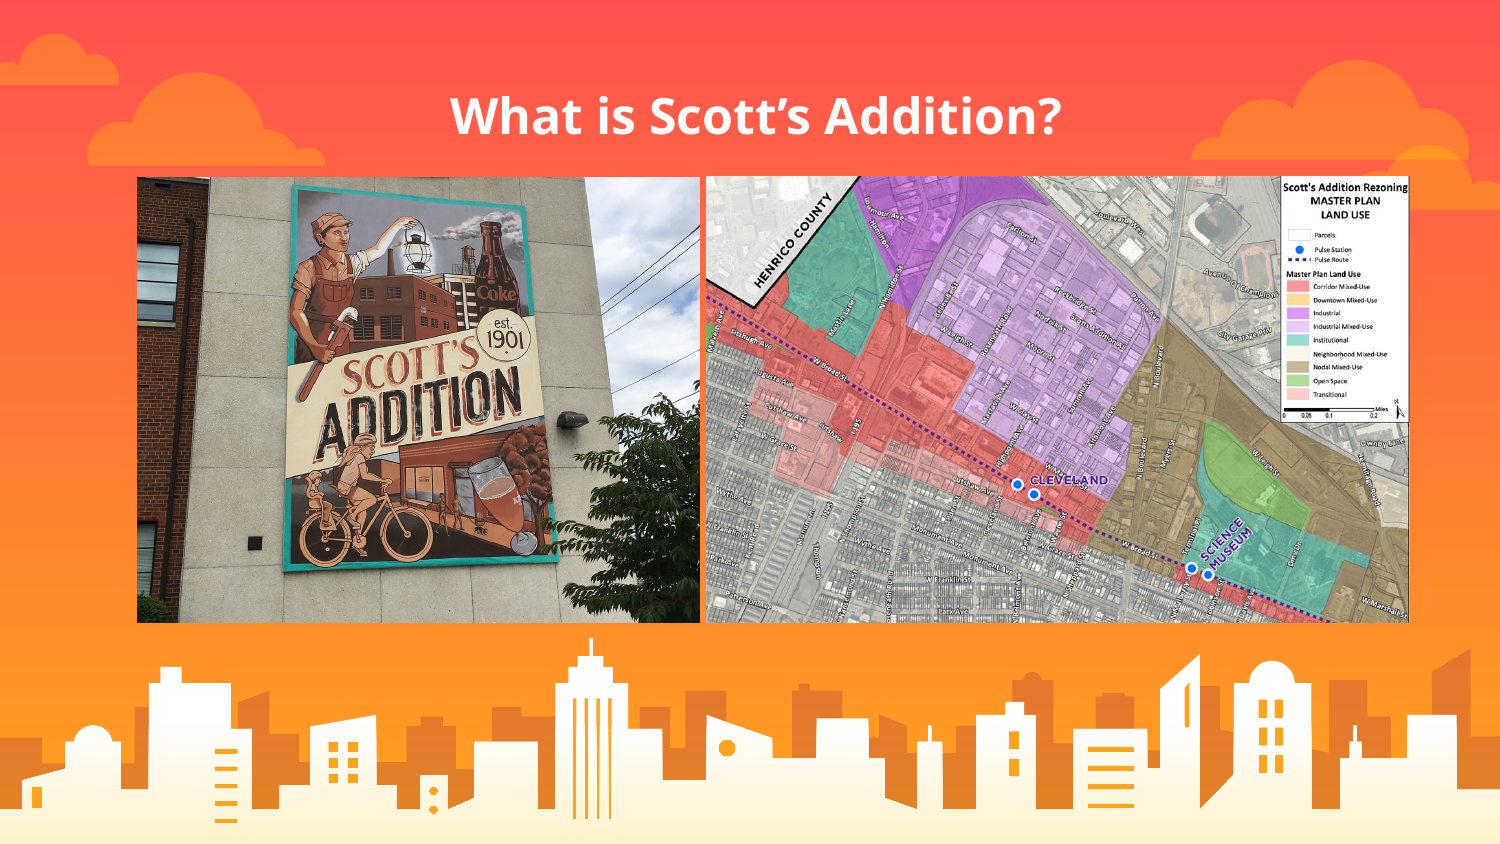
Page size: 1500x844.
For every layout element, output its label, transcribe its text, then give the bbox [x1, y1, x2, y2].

title What is Scott’s Addition? [281, 19, 1232, 177]
picture [137, 176, 701, 624]
picture [705, 176, 1410, 623]
